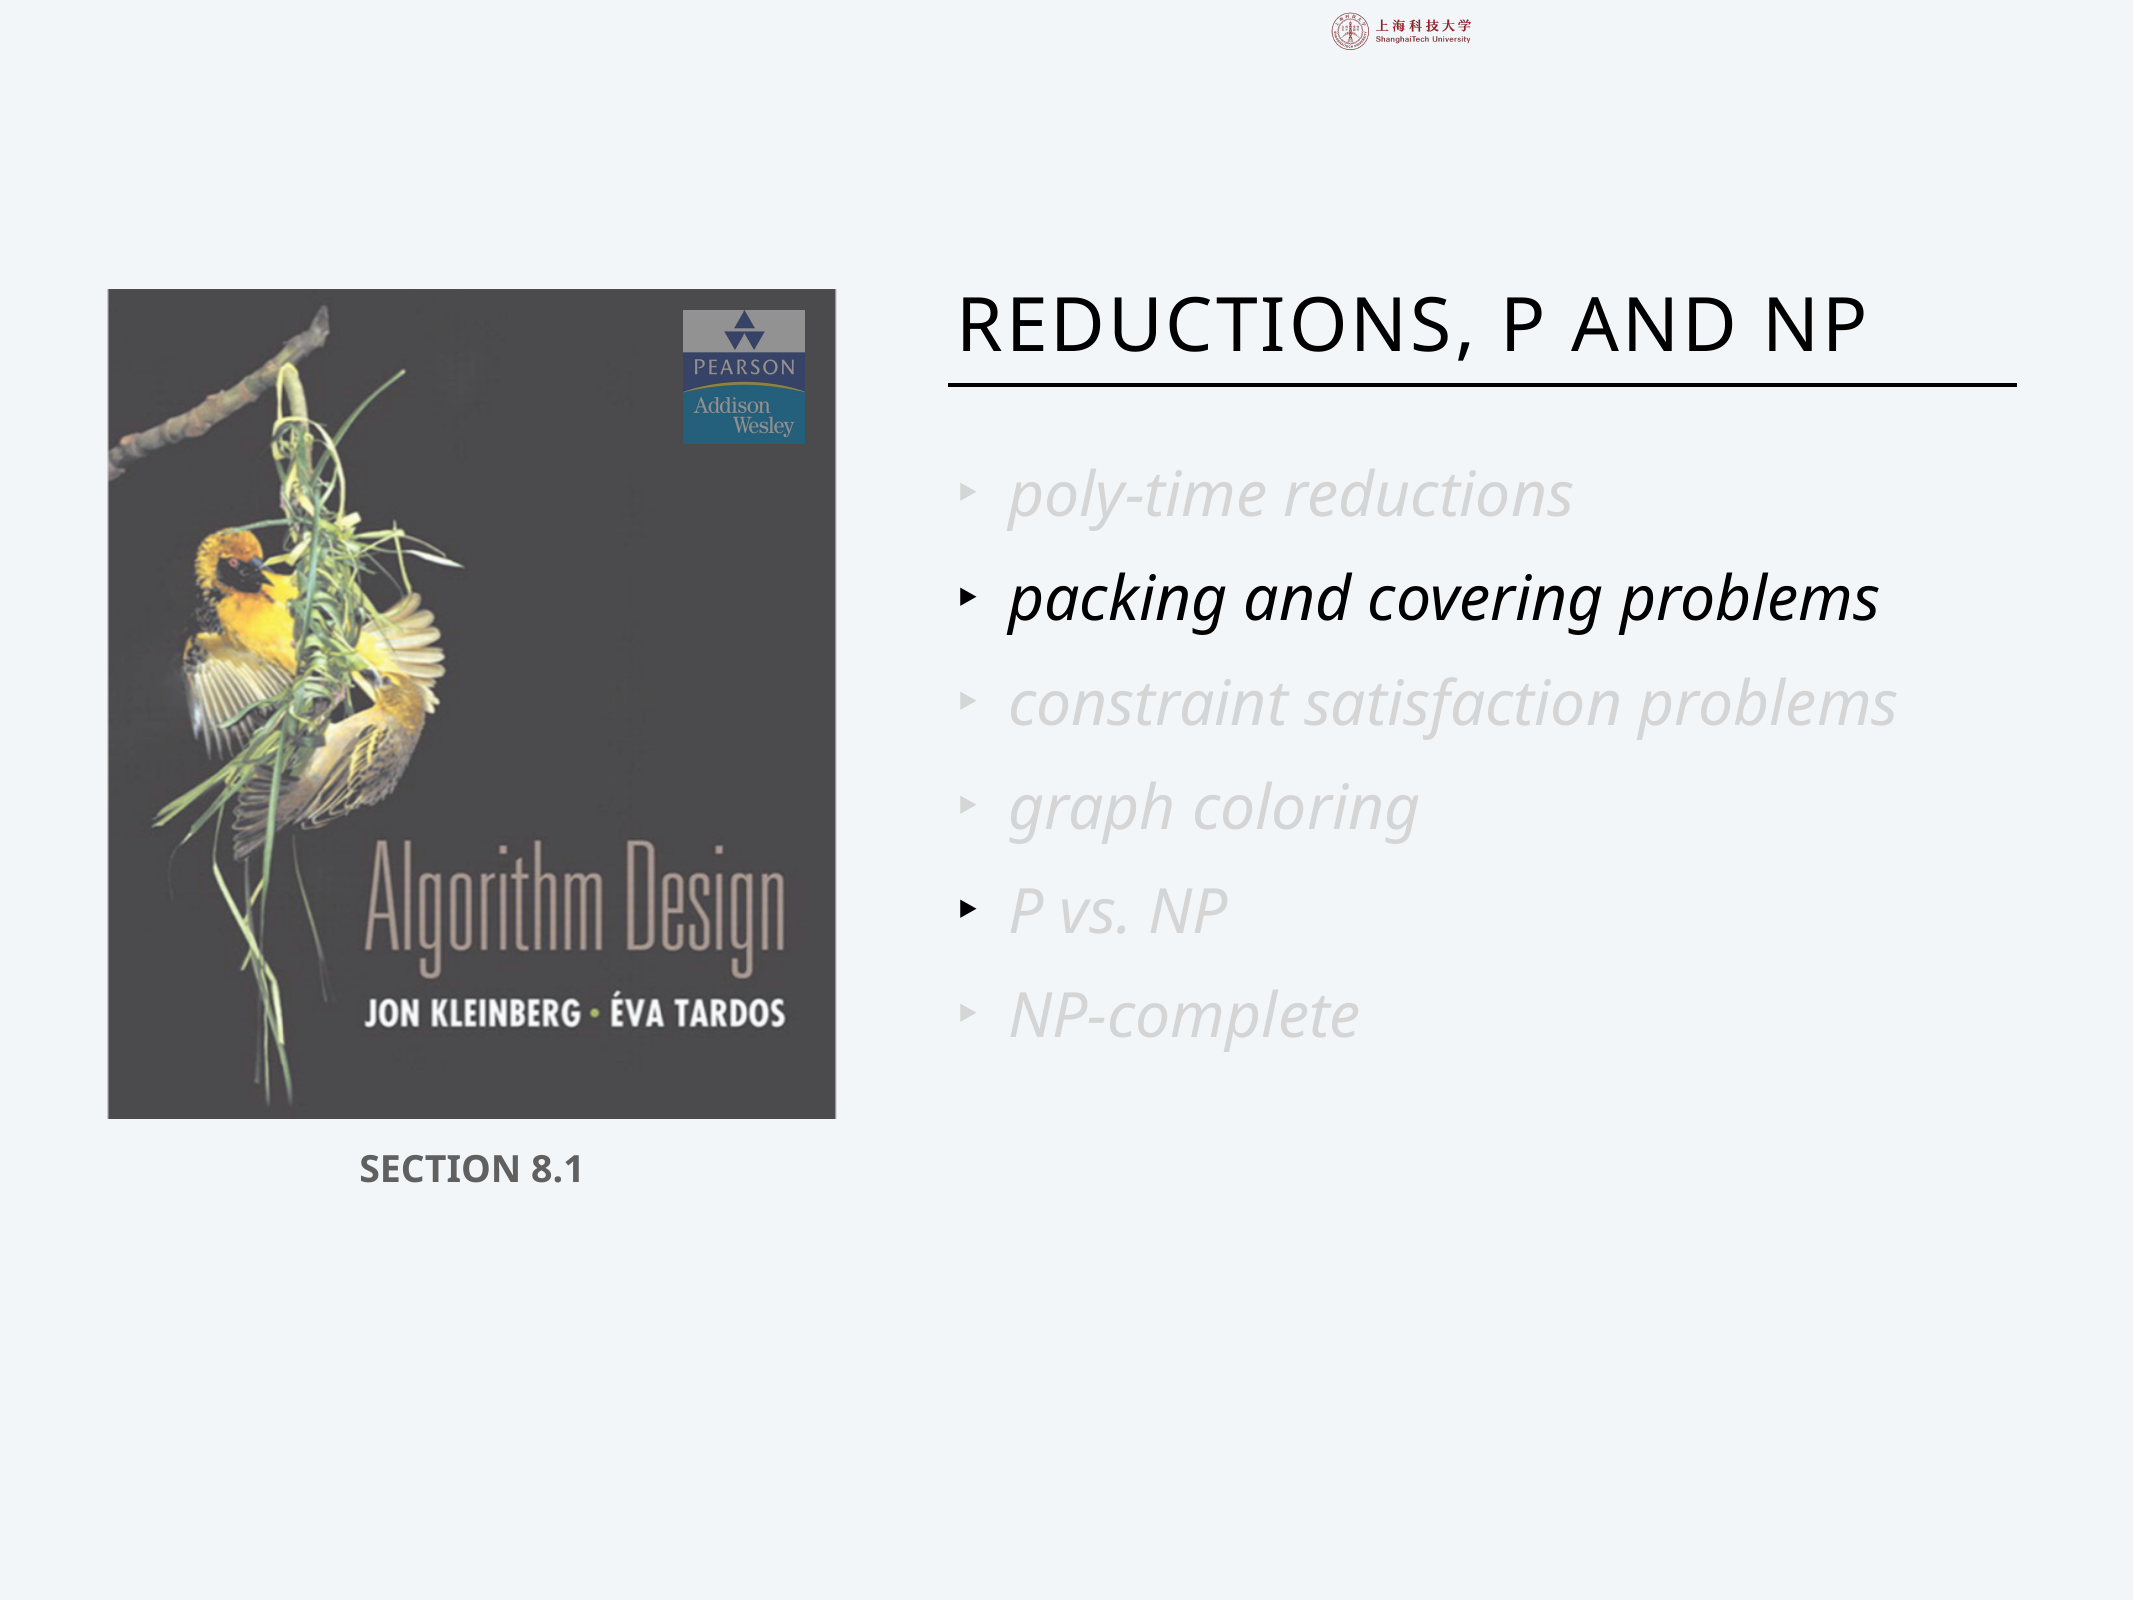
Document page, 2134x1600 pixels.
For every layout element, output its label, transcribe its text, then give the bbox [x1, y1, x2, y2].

title Reductions, P and NP [947, 268, 2082, 384]
picture [107, 289, 837, 1120]
list Section 8.1 [107, 1129, 838, 1192]
list poly-time reductions packing and covering problems constraint satisfaction problems graph coloring P vs. NP NP-complete [947, 416, 2084, 1355]
picture [1327, 0, 1478, 109]
